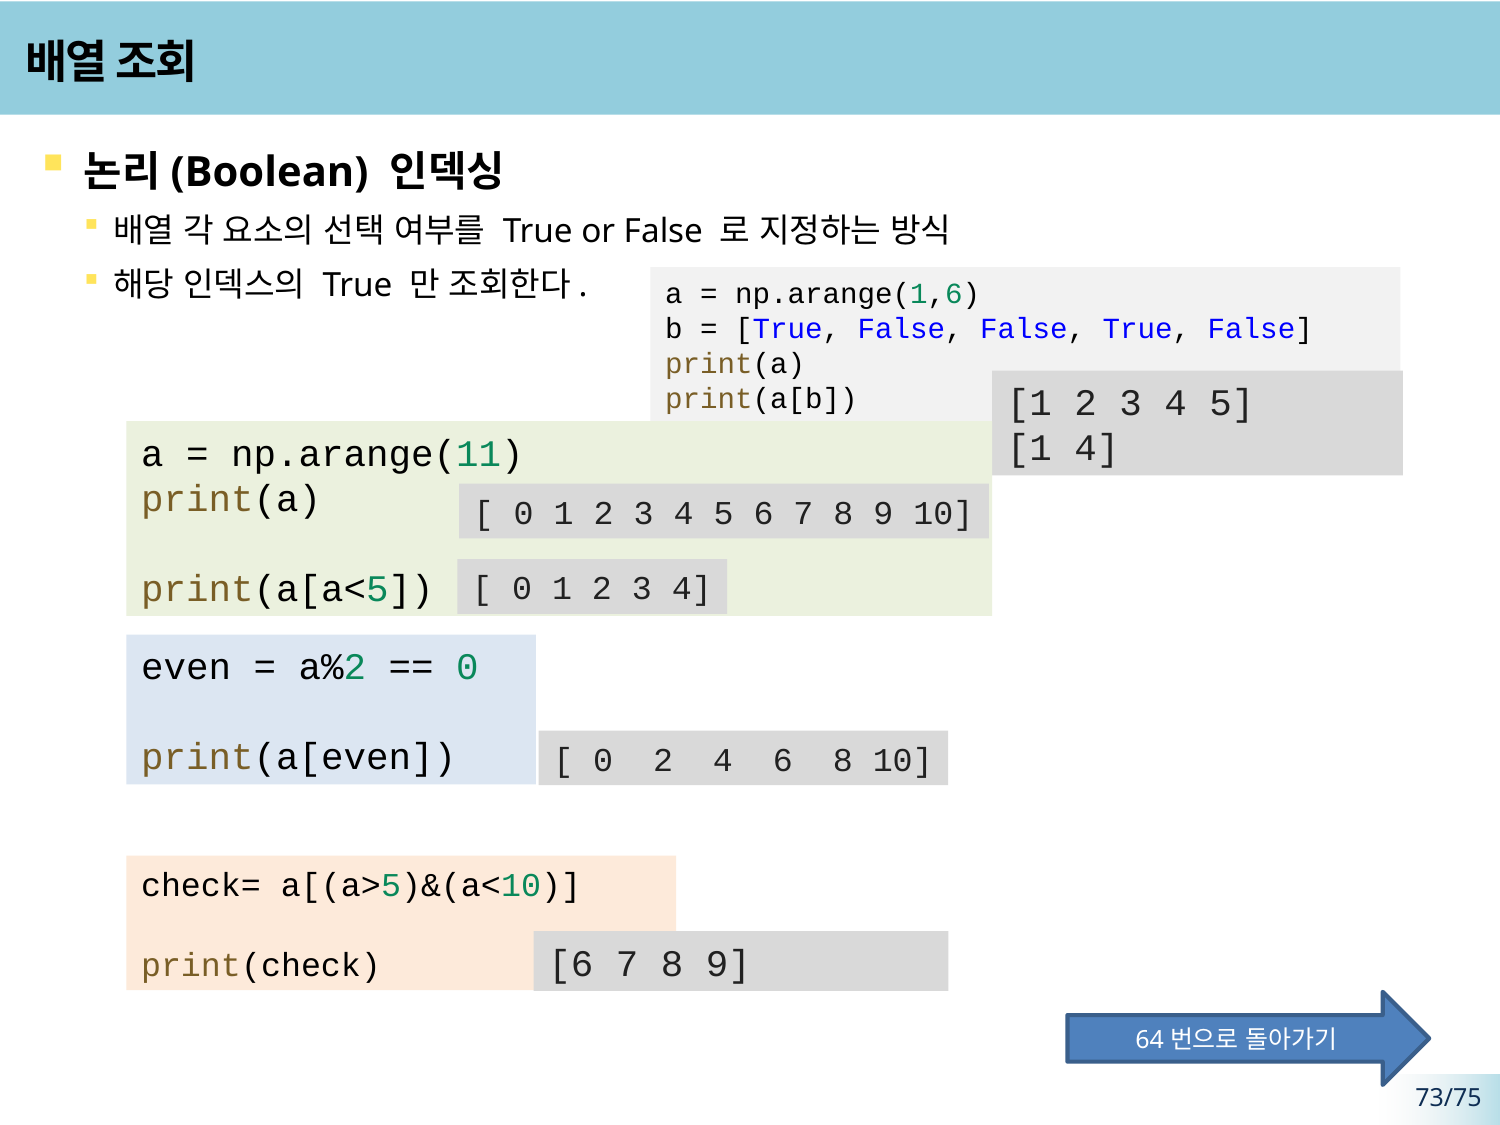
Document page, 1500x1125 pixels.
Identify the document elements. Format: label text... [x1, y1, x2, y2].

text_box [ 0 1 2 3 4 5 6 7 8 9 10] [459, 483, 989, 539]
text_box [ 0 2 4 6 8 10] [538, 730, 949, 786]
text_box 64번으로 돌아가기 [1065, 989, 1432, 1087]
text_box a = np.arange(11) print(a) print(a[a<5]) [126, 421, 993, 616]
text_box [6 7 8 9] [533, 931, 949, 991]
title 배열 조회 [10, 21, 1288, 99]
text_box even = a%2 == 0 print(a[even]) [126, 634, 536, 785]
list 논리(Boolean) 인덱싱 배열 각 요소의 선택 여부를 True or False 로 지정하는 방식 해당 인덱스의 True 만 조회한다. [10, 126, 1481, 1057]
text_box a = np.arange(1,6) b = [True, False, False, True, False] print(a) print(a[b]) [650, 267, 1401, 421]
text_box check= a[(a>5)&(a<10)] print(check) [126, 855, 677, 991]
text_box [ 0 1 2 3 4] [457, 559, 728, 614]
text_box [1 2 3 4 5] [1 4] [992, 370, 1403, 476]
